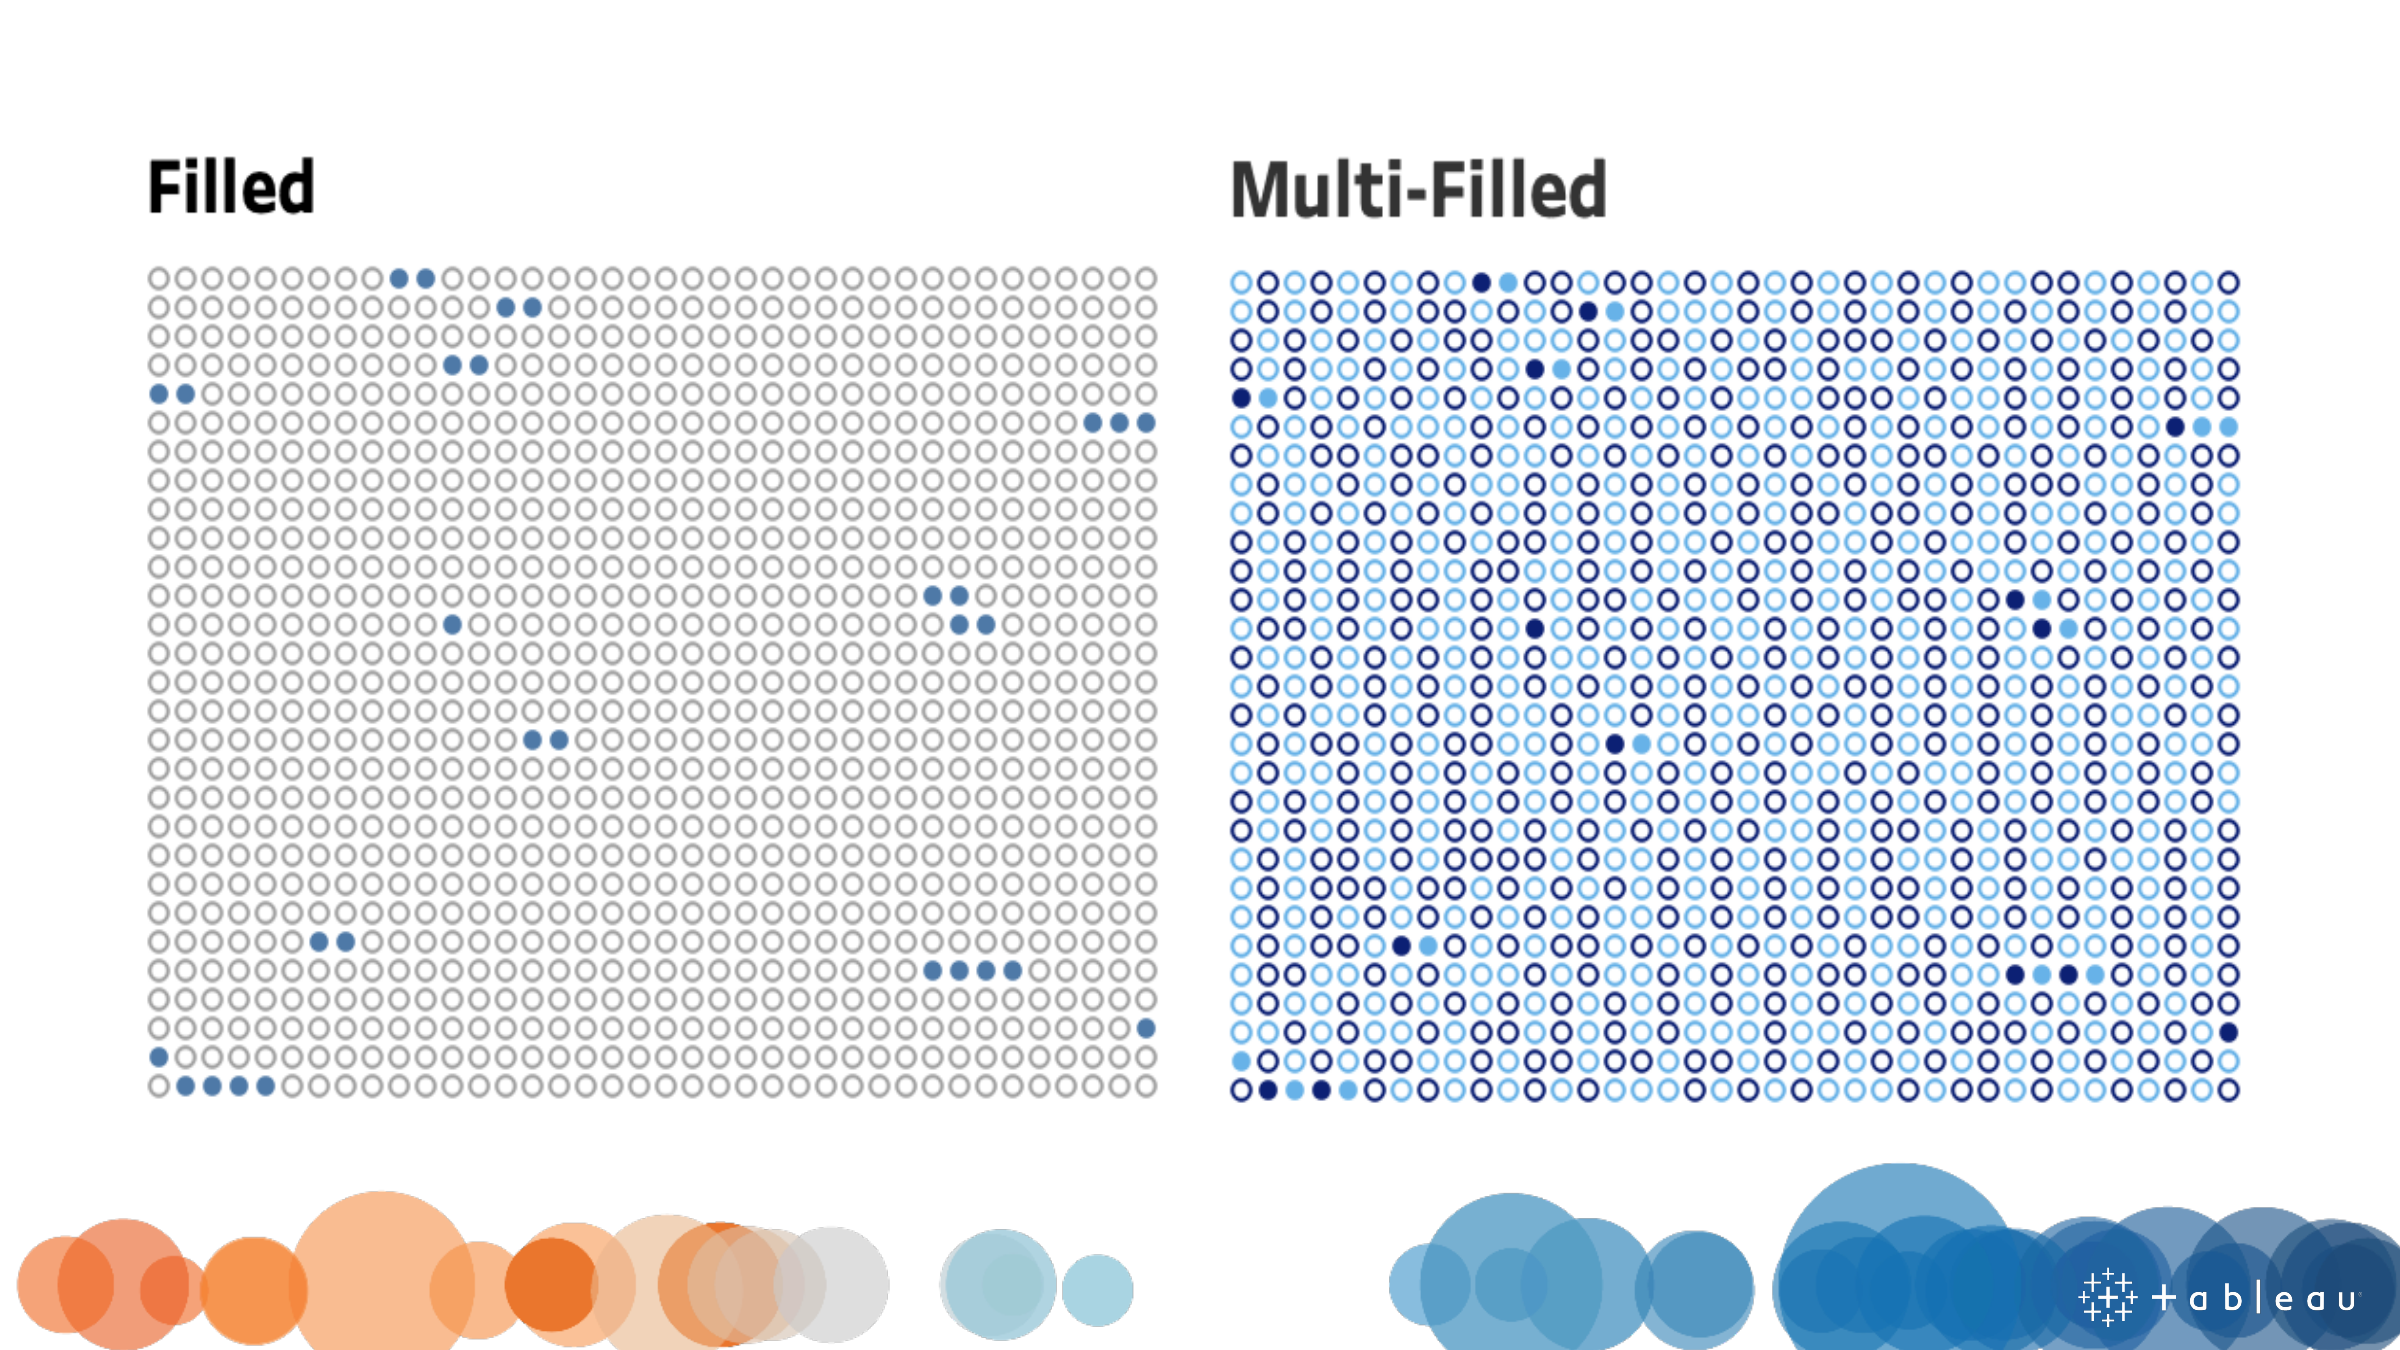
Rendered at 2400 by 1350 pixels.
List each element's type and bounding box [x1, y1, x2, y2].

picture [0, 137, 2400, 1350]
